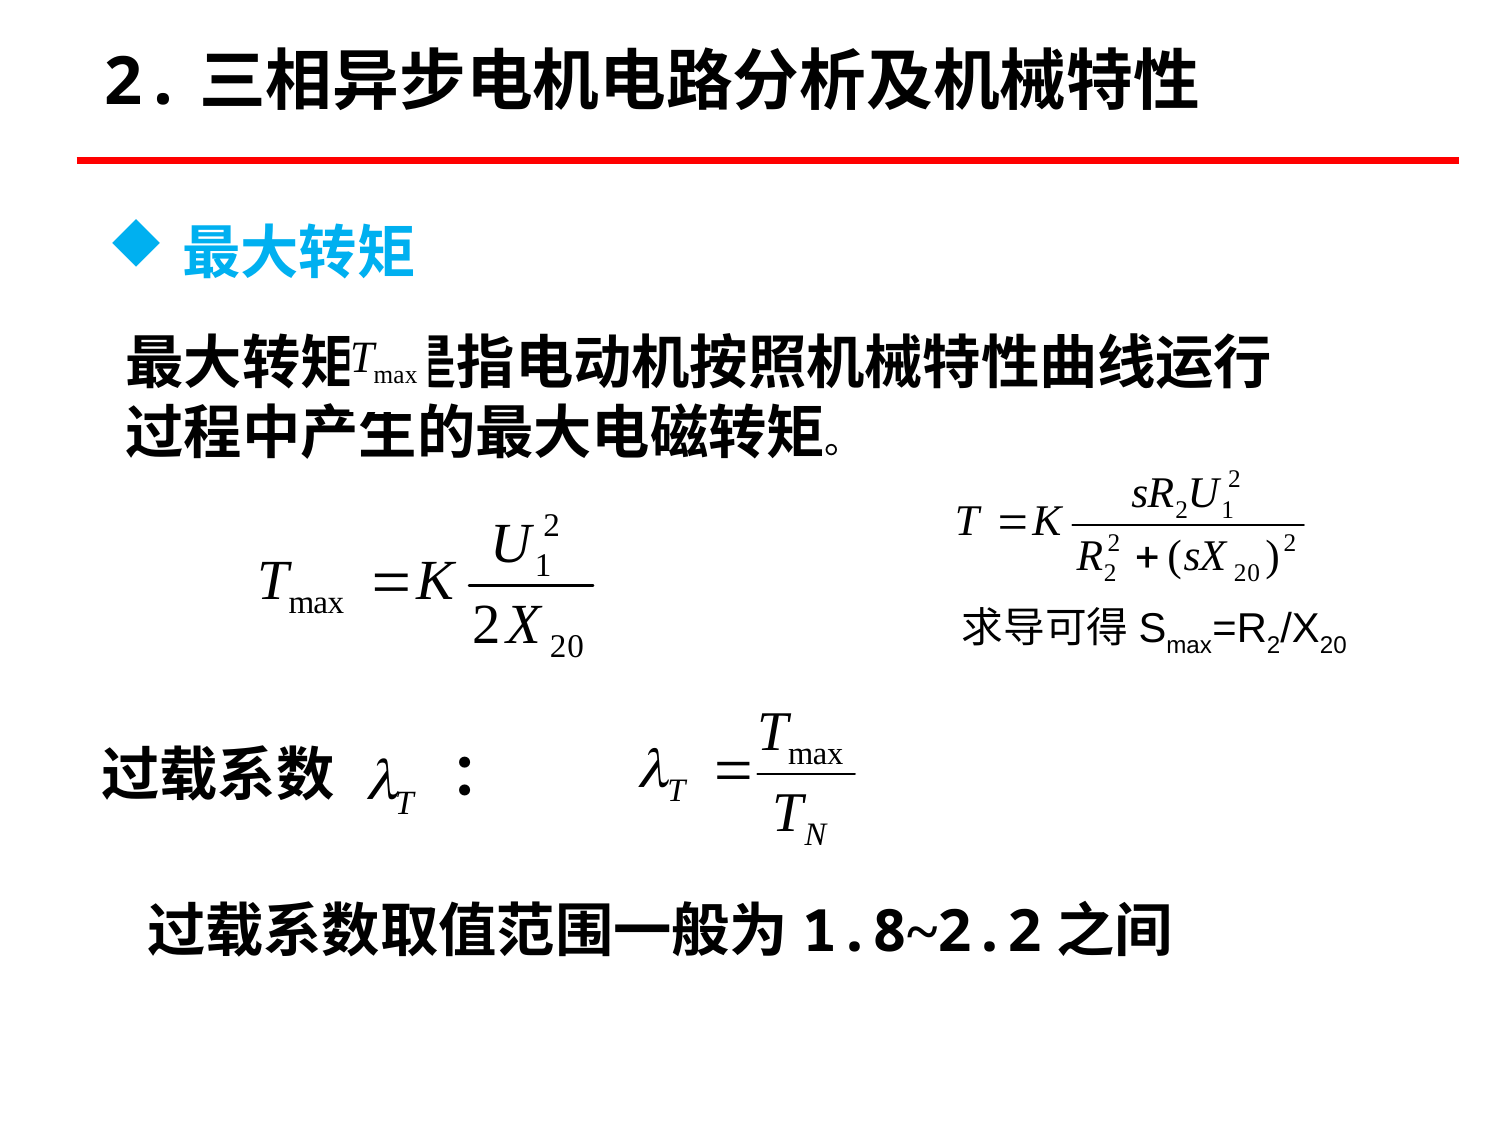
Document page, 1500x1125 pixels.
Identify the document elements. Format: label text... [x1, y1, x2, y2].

text_box 最大转矩 [92, 208, 1227, 293]
text_box 求导可得Smax=R2/X20 [946, 593, 1443, 666]
text_box 过载系数取值范围一般为1.8~2.2之间 [132, 885, 1188, 971]
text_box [252, 499, 608, 671]
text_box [85, 729, 525, 825]
text_box 2.三相异步电机电路分析及机械特性 [88, 30, 1341, 126]
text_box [558, 694, 1055, 858]
picture [950, 459, 1313, 590]
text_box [86, 316, 1313, 473]
